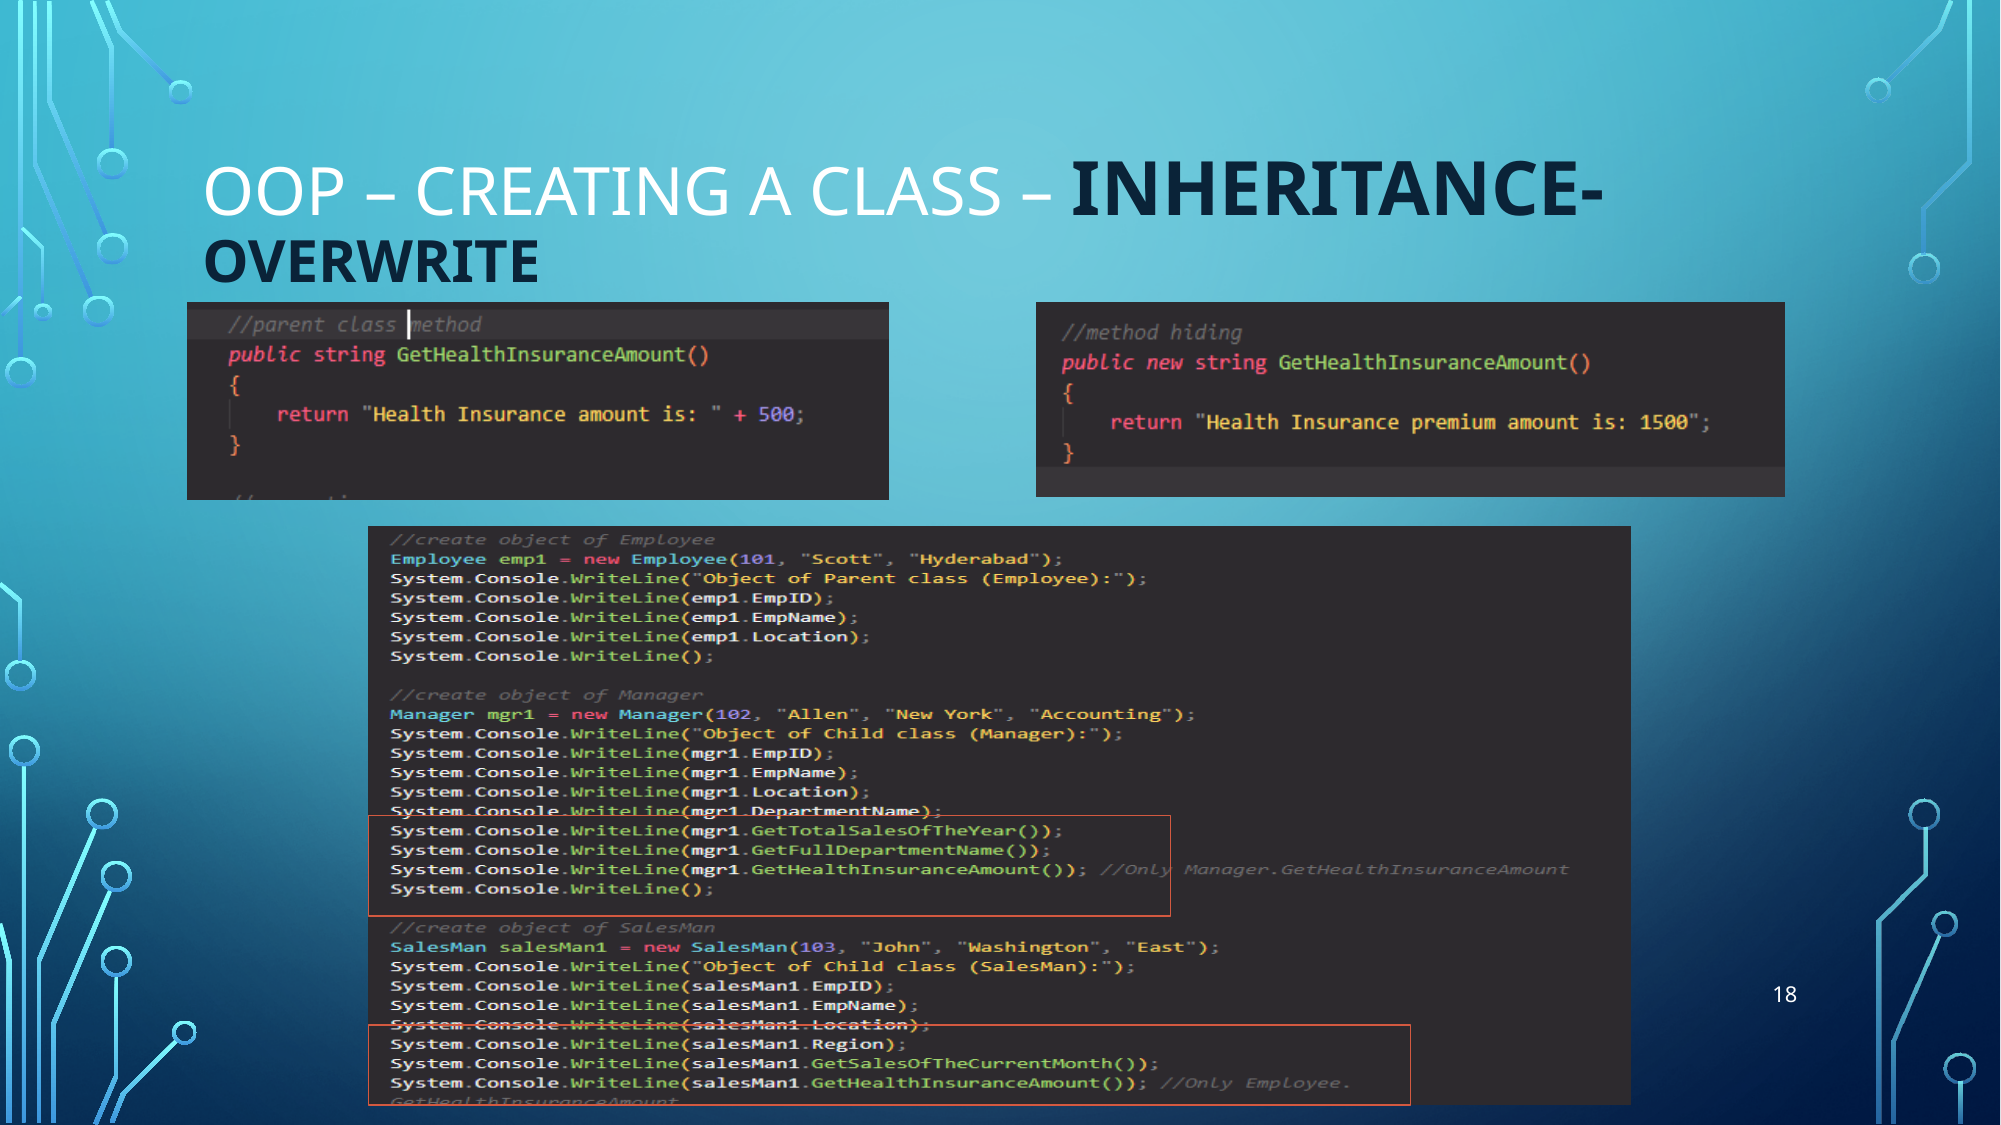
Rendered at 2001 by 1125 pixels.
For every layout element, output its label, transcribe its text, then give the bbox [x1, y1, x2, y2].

title OOP – creating a class – inheritance- overwrite [187, 101, 1813, 344]
slide_number 18 [1685, 965, 1813, 1025]
picture [1036, 302, 1786, 497]
picture [368, 526, 1632, 1105]
picture [186, 302, 890, 500]
